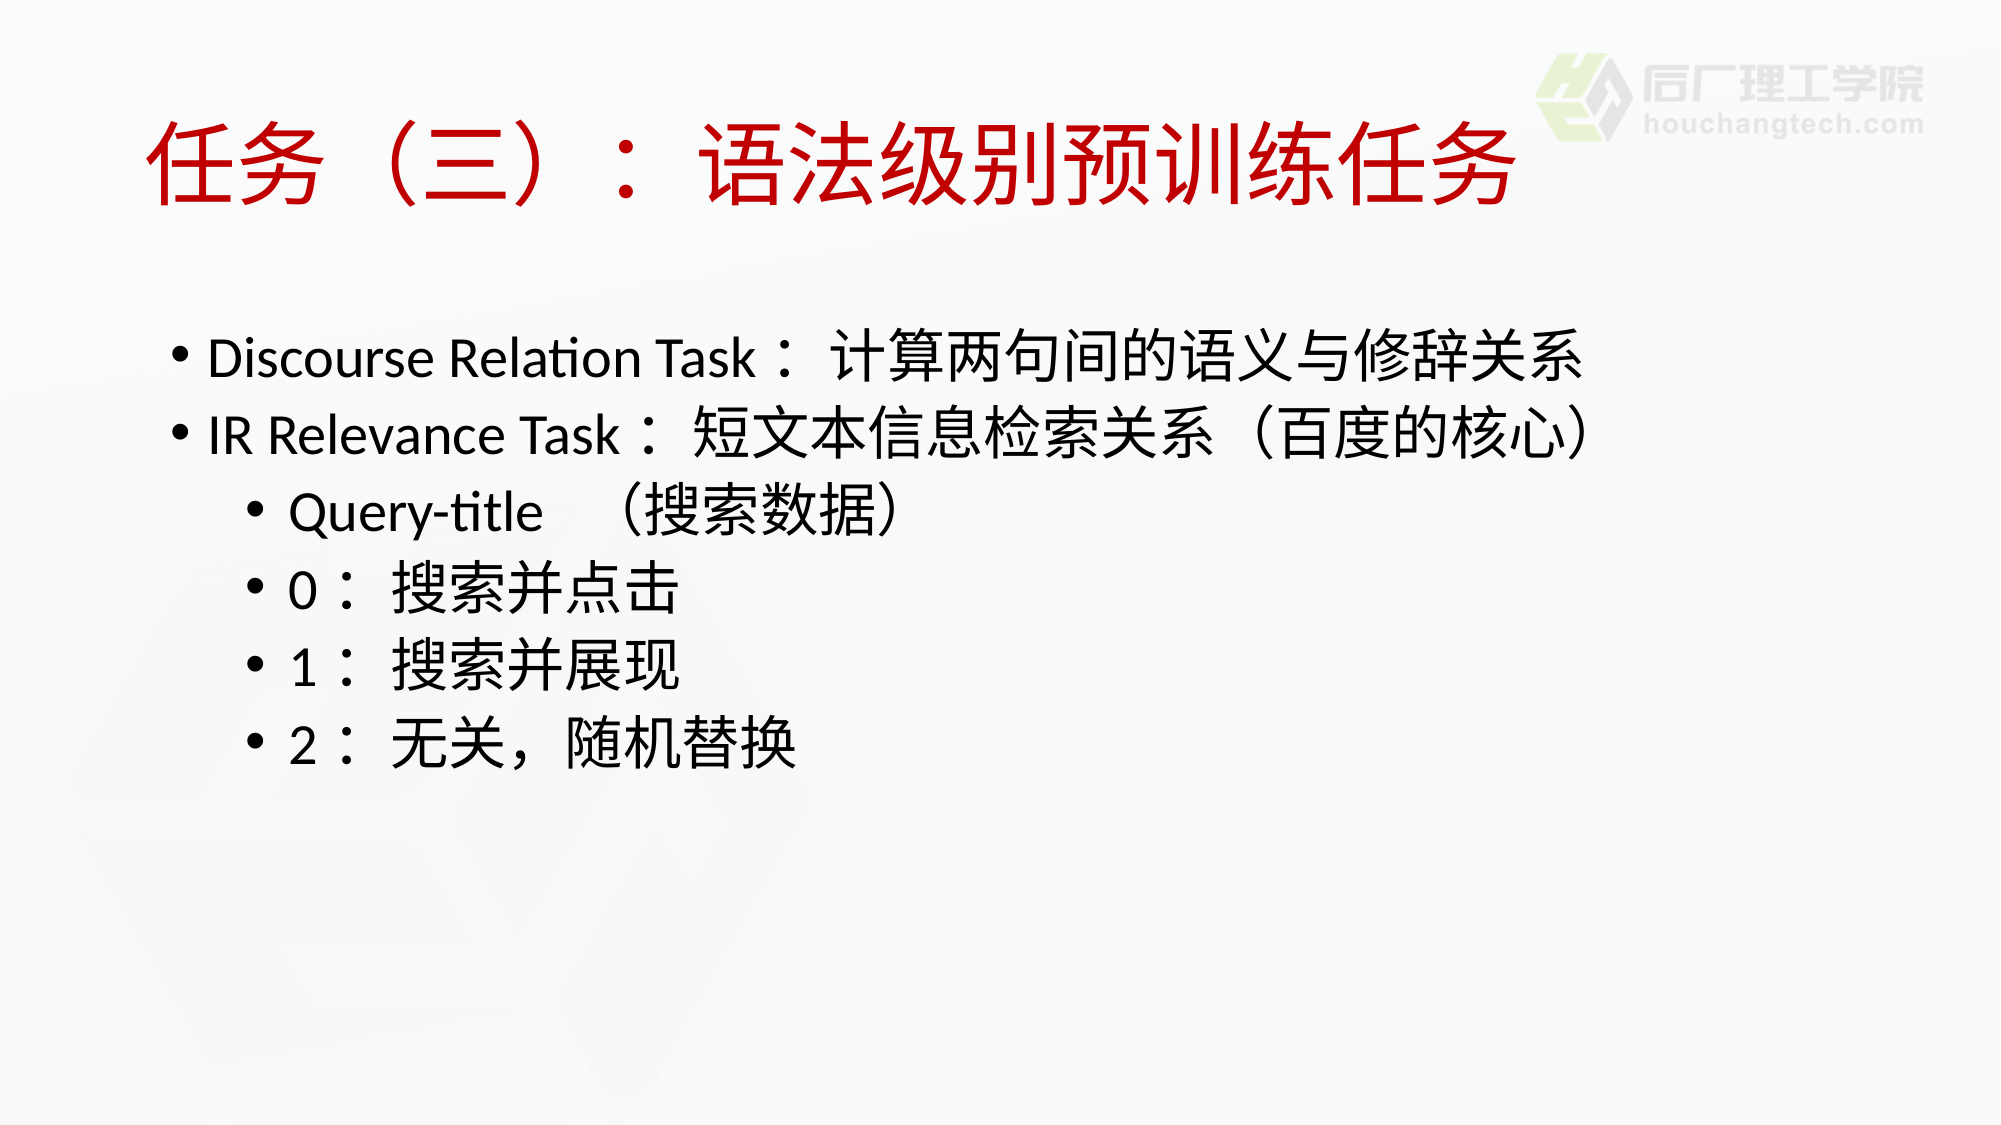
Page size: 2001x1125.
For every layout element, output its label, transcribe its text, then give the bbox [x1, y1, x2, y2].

title 任务（三）：语法级别预训练任务 [136, 59, 1863, 278]
list [136, 298, 1932, 1014]
text_box Discourse Relation Task：计算两句间的语义与修辞关系 IR Relevance Task：短文本信息检索关系（百度的核心） Query-title （搜索数据） 0：搜索并点击 1：搜索并展现 2：无关，随机替换 [162, 324, 1957, 1039]
